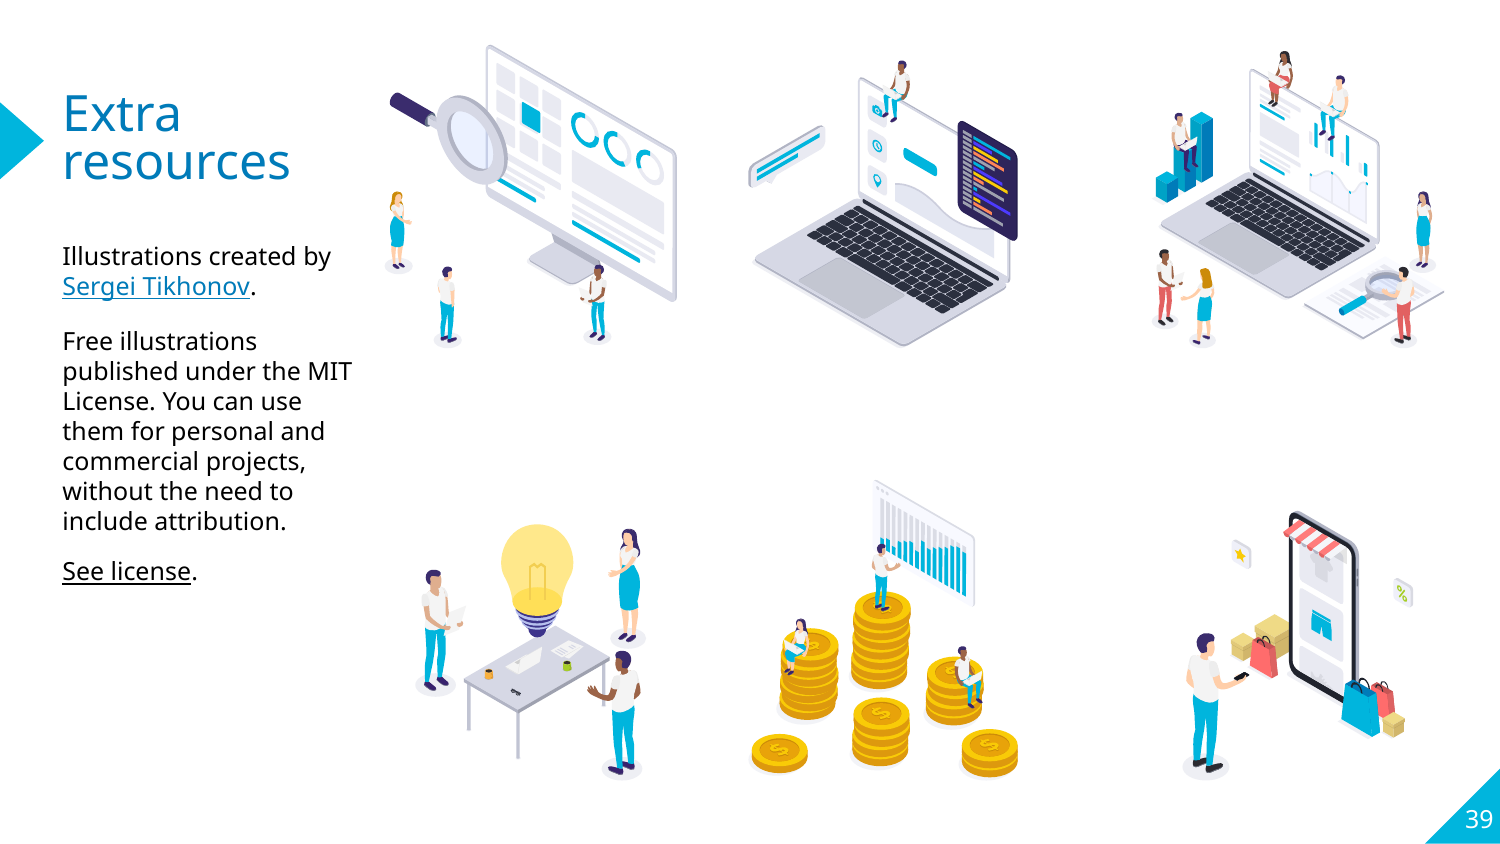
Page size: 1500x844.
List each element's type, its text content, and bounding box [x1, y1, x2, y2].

slide_number 39 [1418, 760, 1494, 838]
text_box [748, 479, 1018, 781]
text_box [1151, 50, 1445, 349]
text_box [748, 60, 1018, 349]
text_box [414, 524, 647, 781]
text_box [1182, 510, 1414, 781]
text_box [384, 44, 678, 349]
title Extra resources [62, 102, 319, 180]
text_box Illustrations created by Sergei Tikhonov. Free illustrations published under the MIT License. You can use them for personal and commercial projects, without the need to include attribution. See license. [62, 240, 355, 743]
